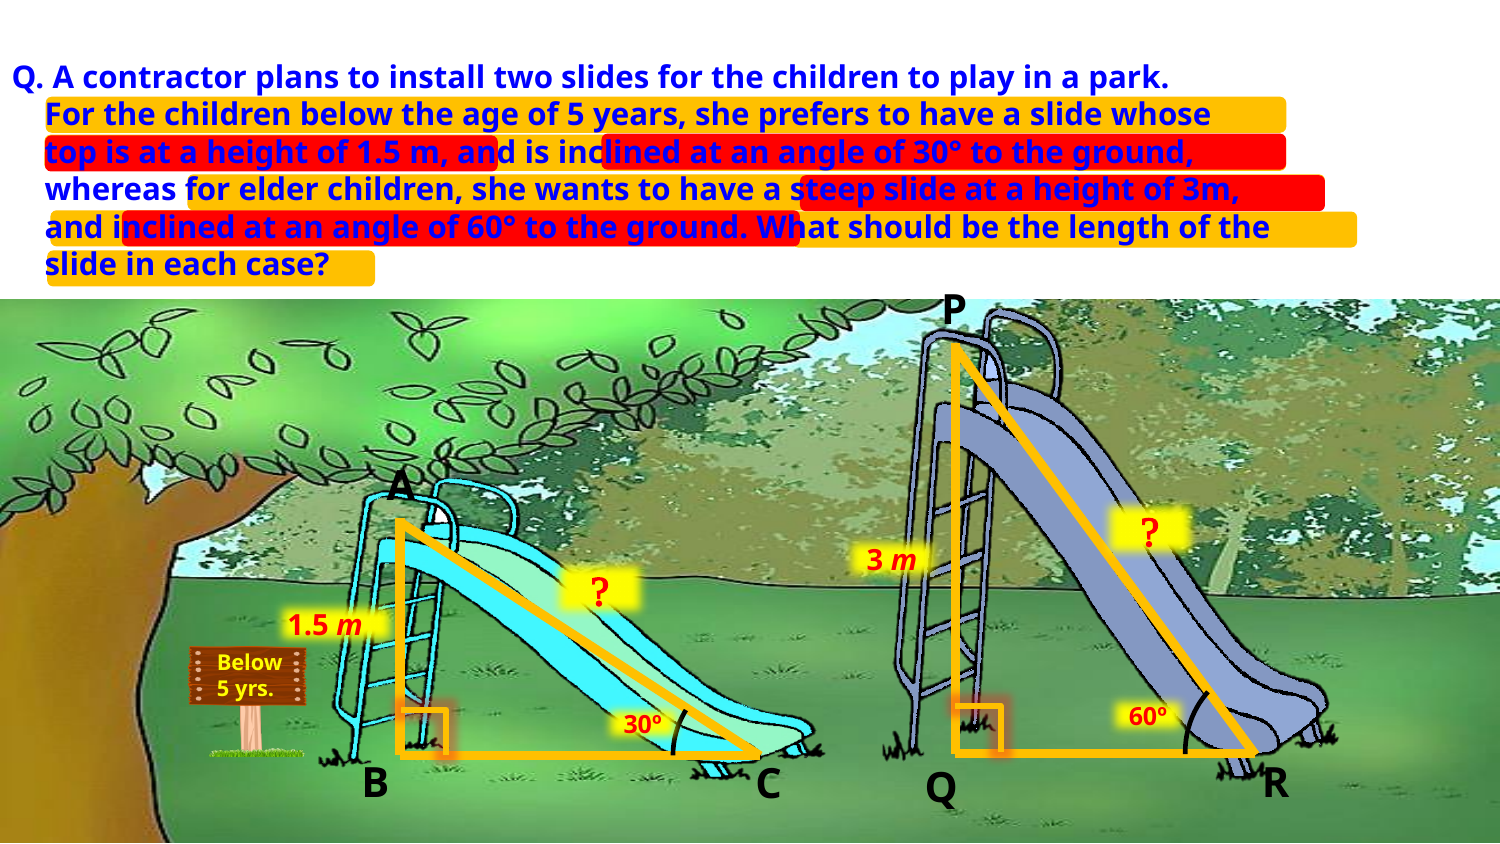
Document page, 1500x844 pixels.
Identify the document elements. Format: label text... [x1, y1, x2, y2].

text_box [0, 272, 1500, 843]
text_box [399, 521, 761, 757]
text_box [954, 346, 1256, 756]
text_box Q. A contractor plans to install two slides for the children to play in a park. For the children below the age of 5 years, she prefers to have a slide whose top is at a height of 1.5 m, and is inclined at an angle of 30° to the ground, whereas for elder children, she wants to have a steep slide at a height of 3m, and inclined at an angle of 60° to the ground. What should be the length of the slide in each case? [0, 49, 1388, 271]
